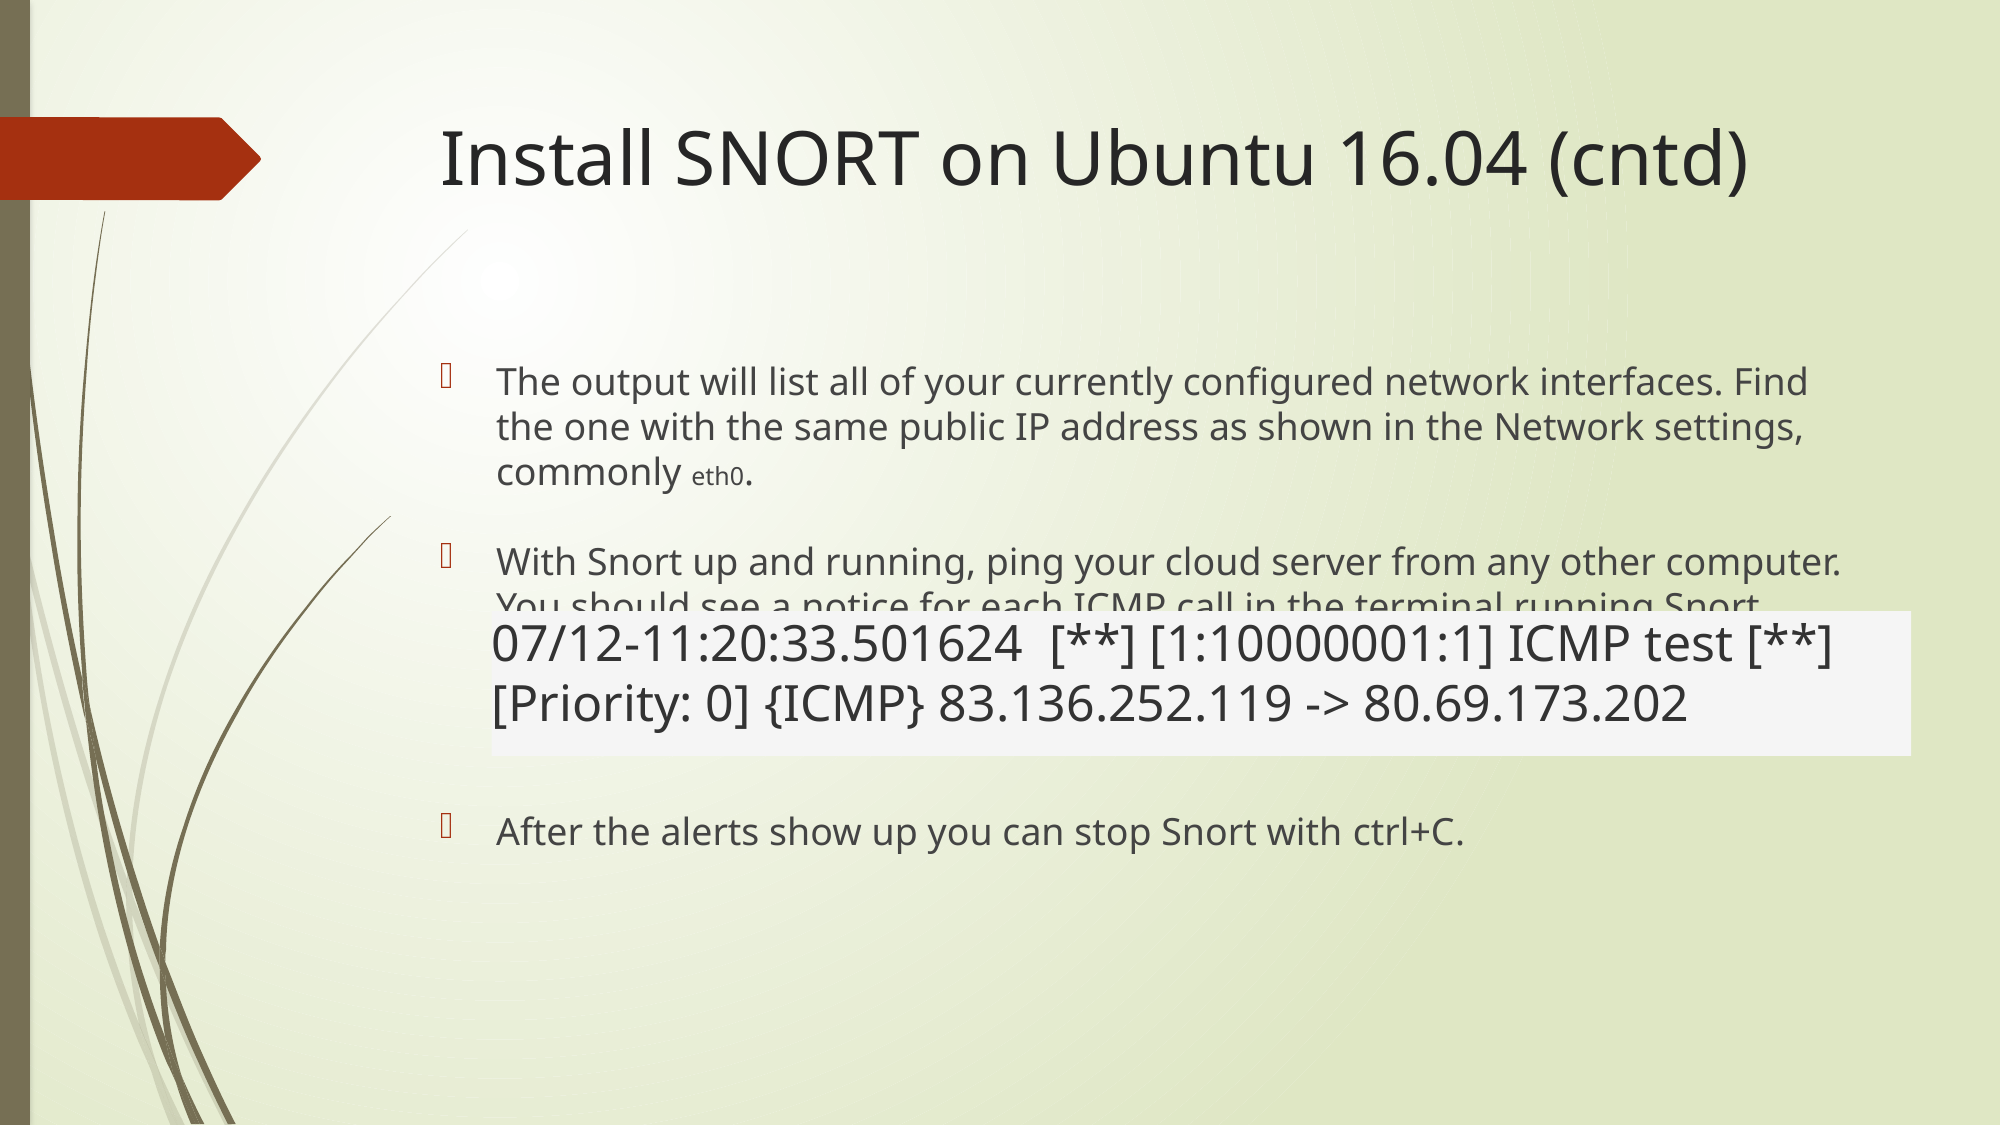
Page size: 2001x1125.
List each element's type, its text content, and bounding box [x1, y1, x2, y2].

title Install SNORT on Ubuntu 16.04 (cntd) [425, 102, 1888, 313]
list The output will list all of your currently configured network interfaces. Find the one with the same public IP address as shown in the Network settings, commonly eth0. With Snort up and running, ping your cloud server from any other computer. You should see a notice for each ICMP call in the terminal running Snort. After the alerts show up you can stop Snort with ctrl+C. [424, 350, 1888, 970]
text_box 07/12-11:20:33.501624 [**] [1:10000001:1] ICMP test [**] [Priority: 0] {ICMP} 83.136.252.119 -> 80.69.173.202 [491, 611, 1912, 756]
